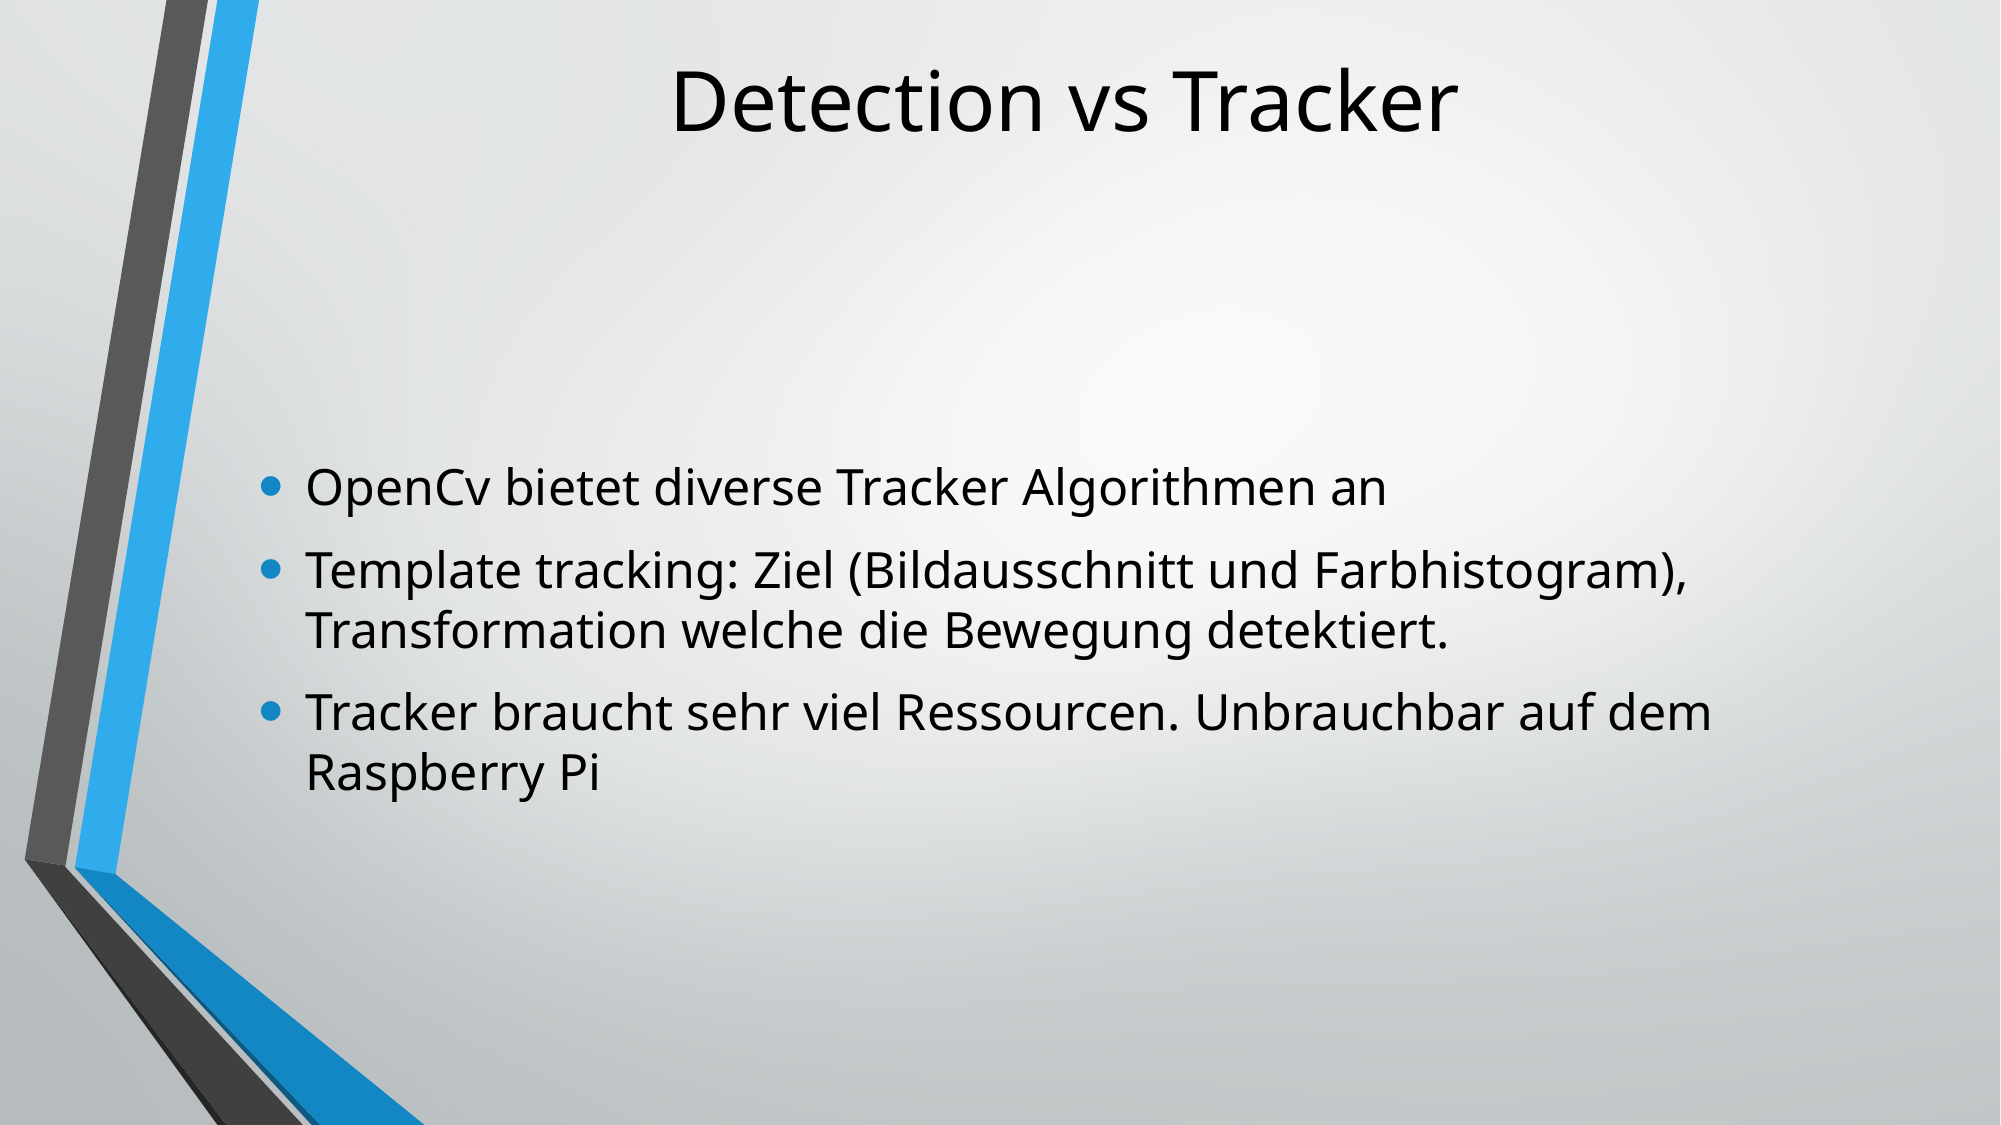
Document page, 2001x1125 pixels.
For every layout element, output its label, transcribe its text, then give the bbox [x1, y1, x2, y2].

title Detection vs Tracker [243, 2, 1887, 195]
list OpenCv bietet diverse Tracker Algorithmen an Template tracking: Ziel (Bildausschnitt und Farbhistogram), Transformation welche die Bewegung detektiert. Tracker braucht sehr viel Ressourcen. Unbrauchbar auf dem Raspberry Pi [243, 224, 1887, 950]
